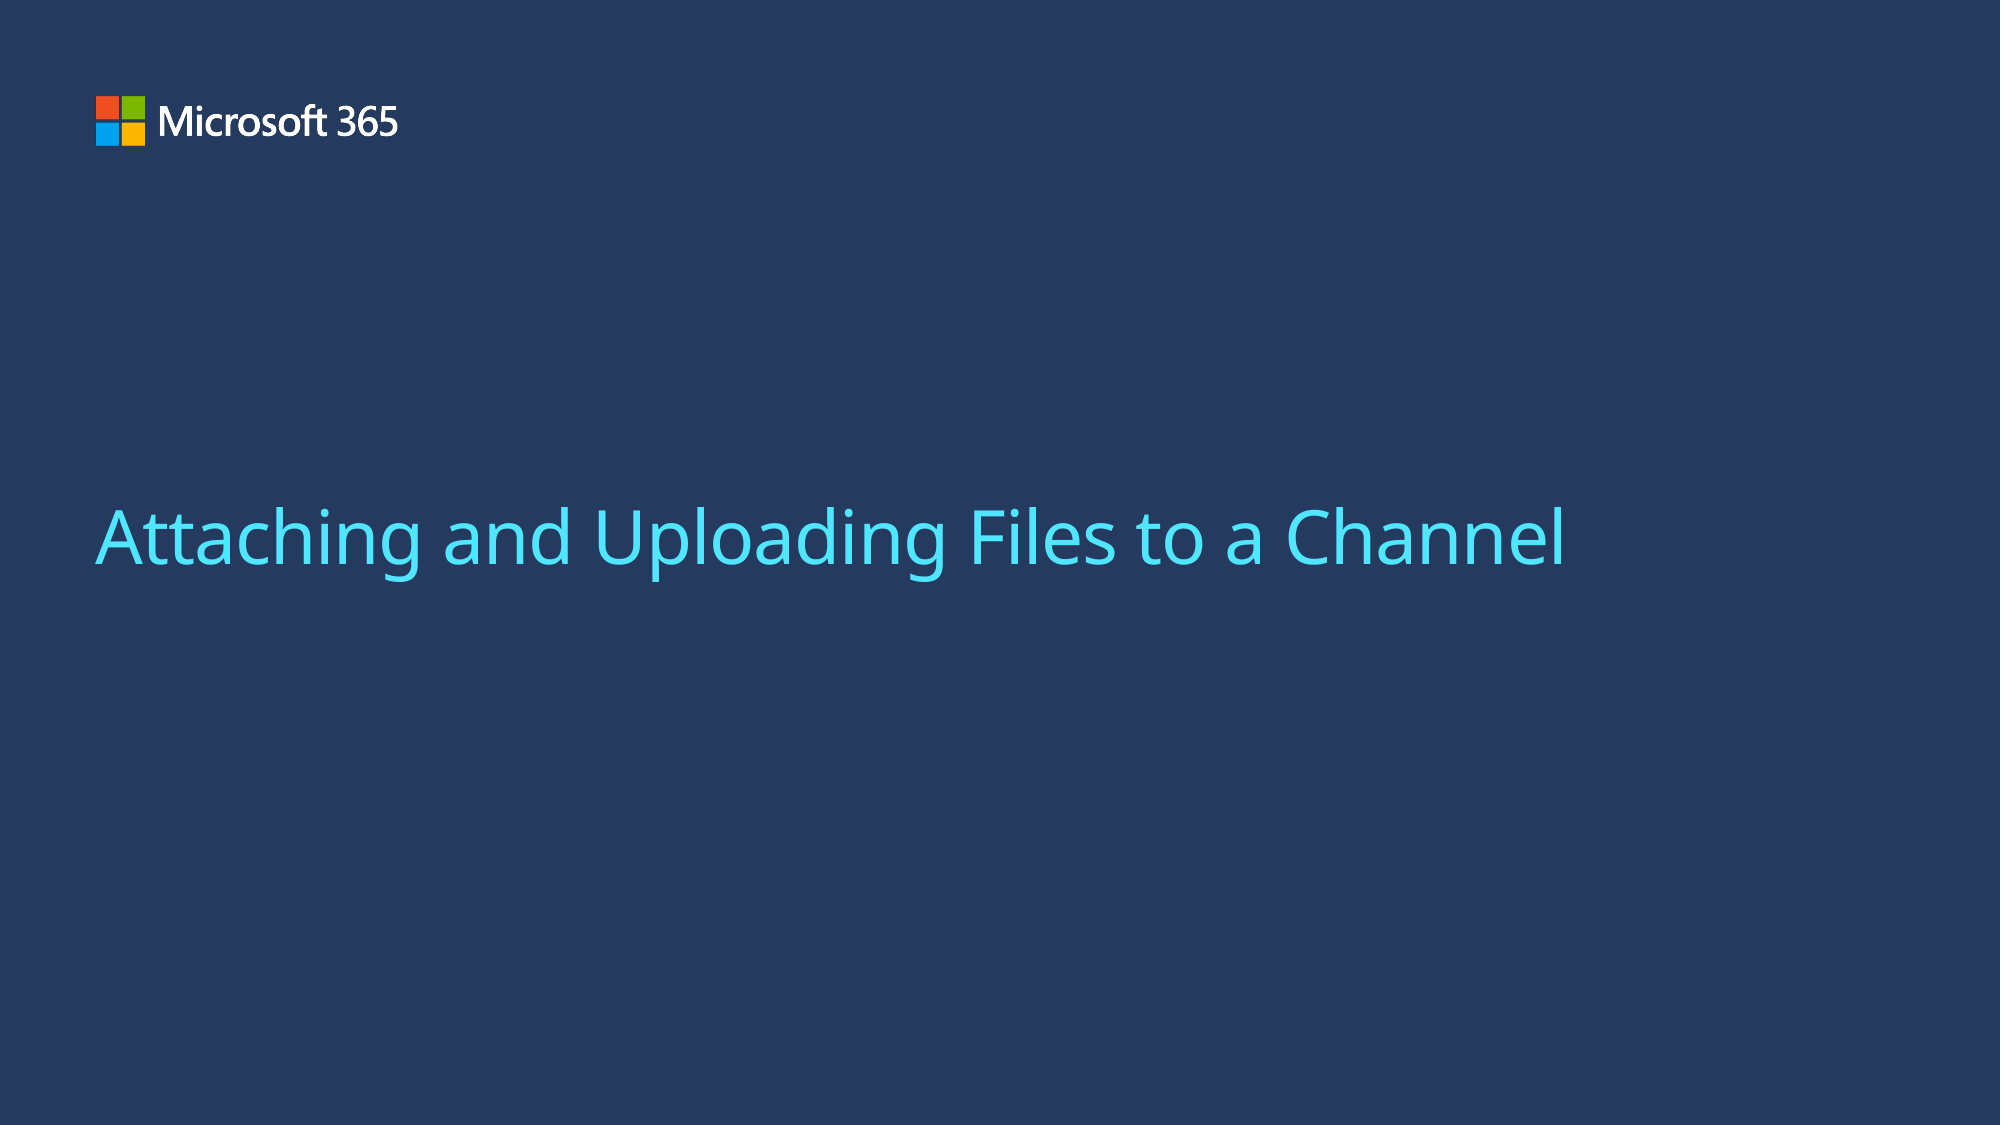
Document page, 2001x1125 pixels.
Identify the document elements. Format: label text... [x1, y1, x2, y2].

title Attaching and Uploading Files to a Channel [95, 488, 1596, 580]
picture [46, 46, 447, 195]
